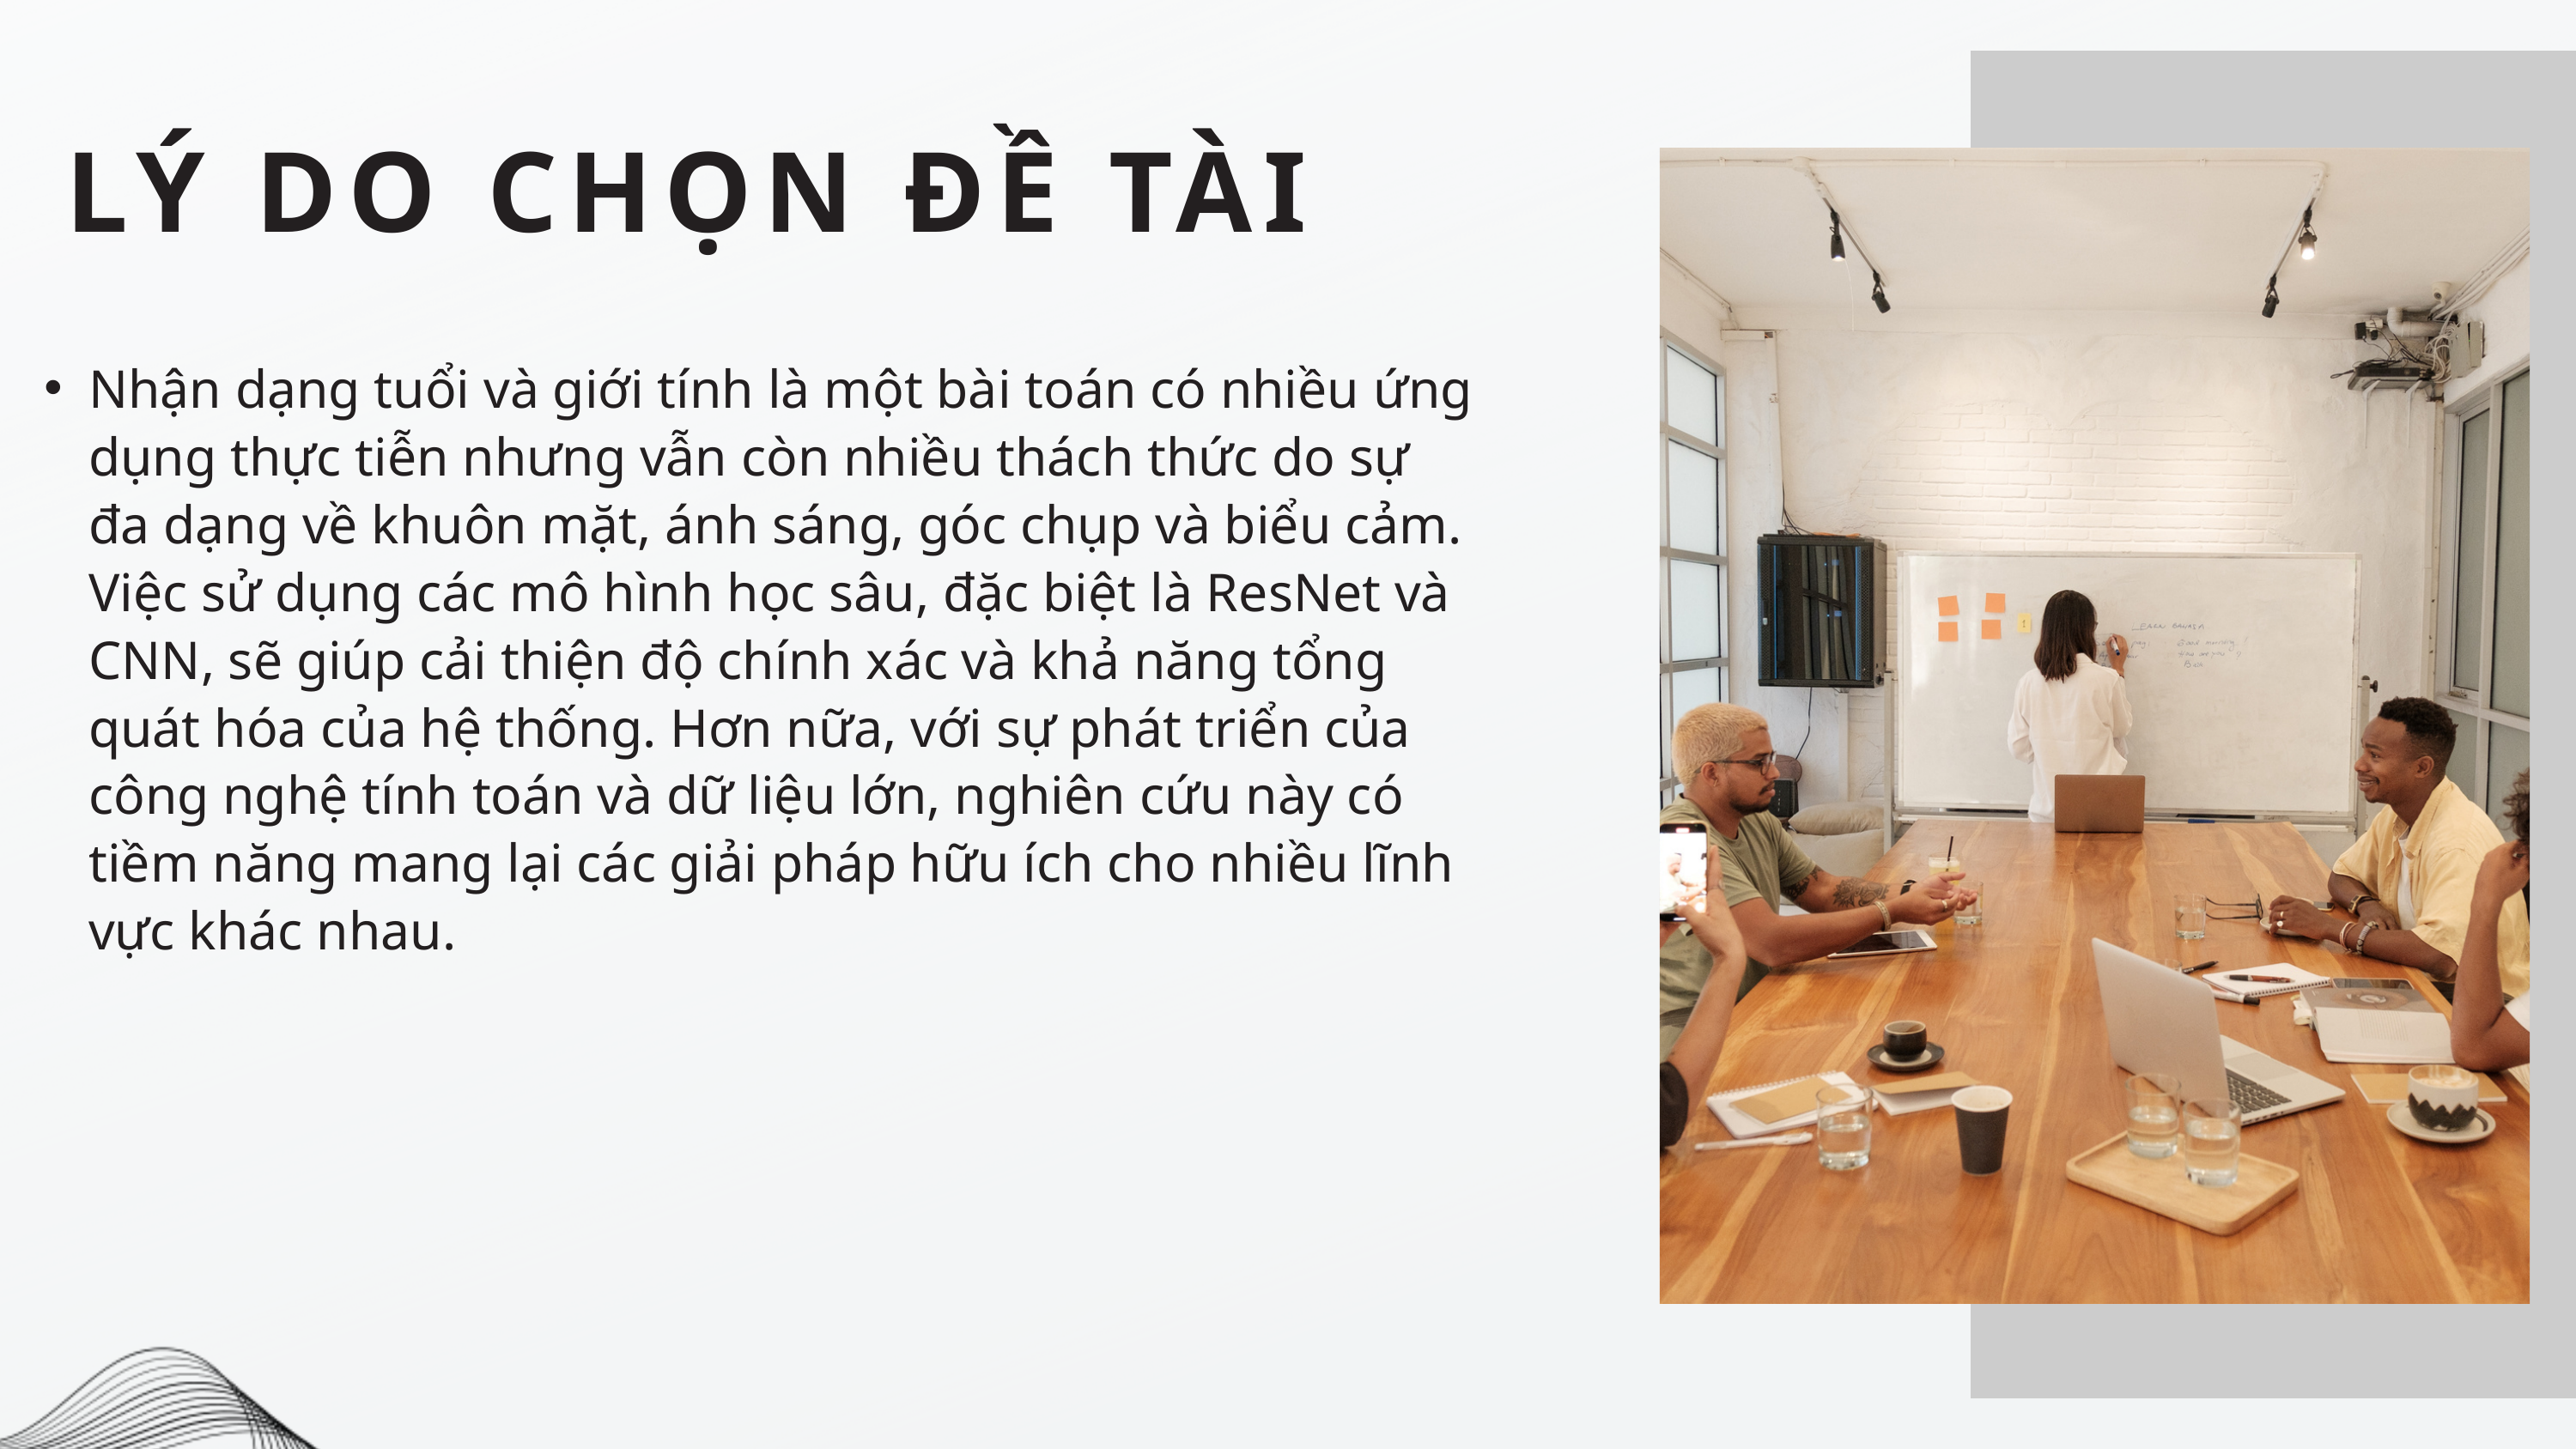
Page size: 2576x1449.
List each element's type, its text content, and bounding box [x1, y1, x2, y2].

text_box [0, 1125, 364, 1449]
text_box Nhận dạng tuổi và giới tính là một bài toán có nhiều ứng dụng thực tiễn nhưng vẫn còn nhiều thách thức do sự đa dạng về khuôn mặt, ánh sáng, góc chụp và biểu cảm. Việc sử dụng các mô hình học sâu, đặc biệt là ResNet và CNN, sẽ giúp cải thiện độ chính xác và khả năng tổng quát hóa của hệ thống. Hơn nữa, với sự phát triển của công nghệ tính toán và dữ liệu lớn, nghiên cứu này có tiềm năng mang lại các giải pháp hữu ích cho nhiều lĩnh vực khác nhau. [0, 350, 1478, 1028]
text_box [0, 0, 2576, 1449]
text_box [1659, 148, 1965, 1304]
text_box LÝ DO CHỌN ĐỀ TÀI [65, 101, 1378, 255]
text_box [1970, 50, 2576, 1398]
